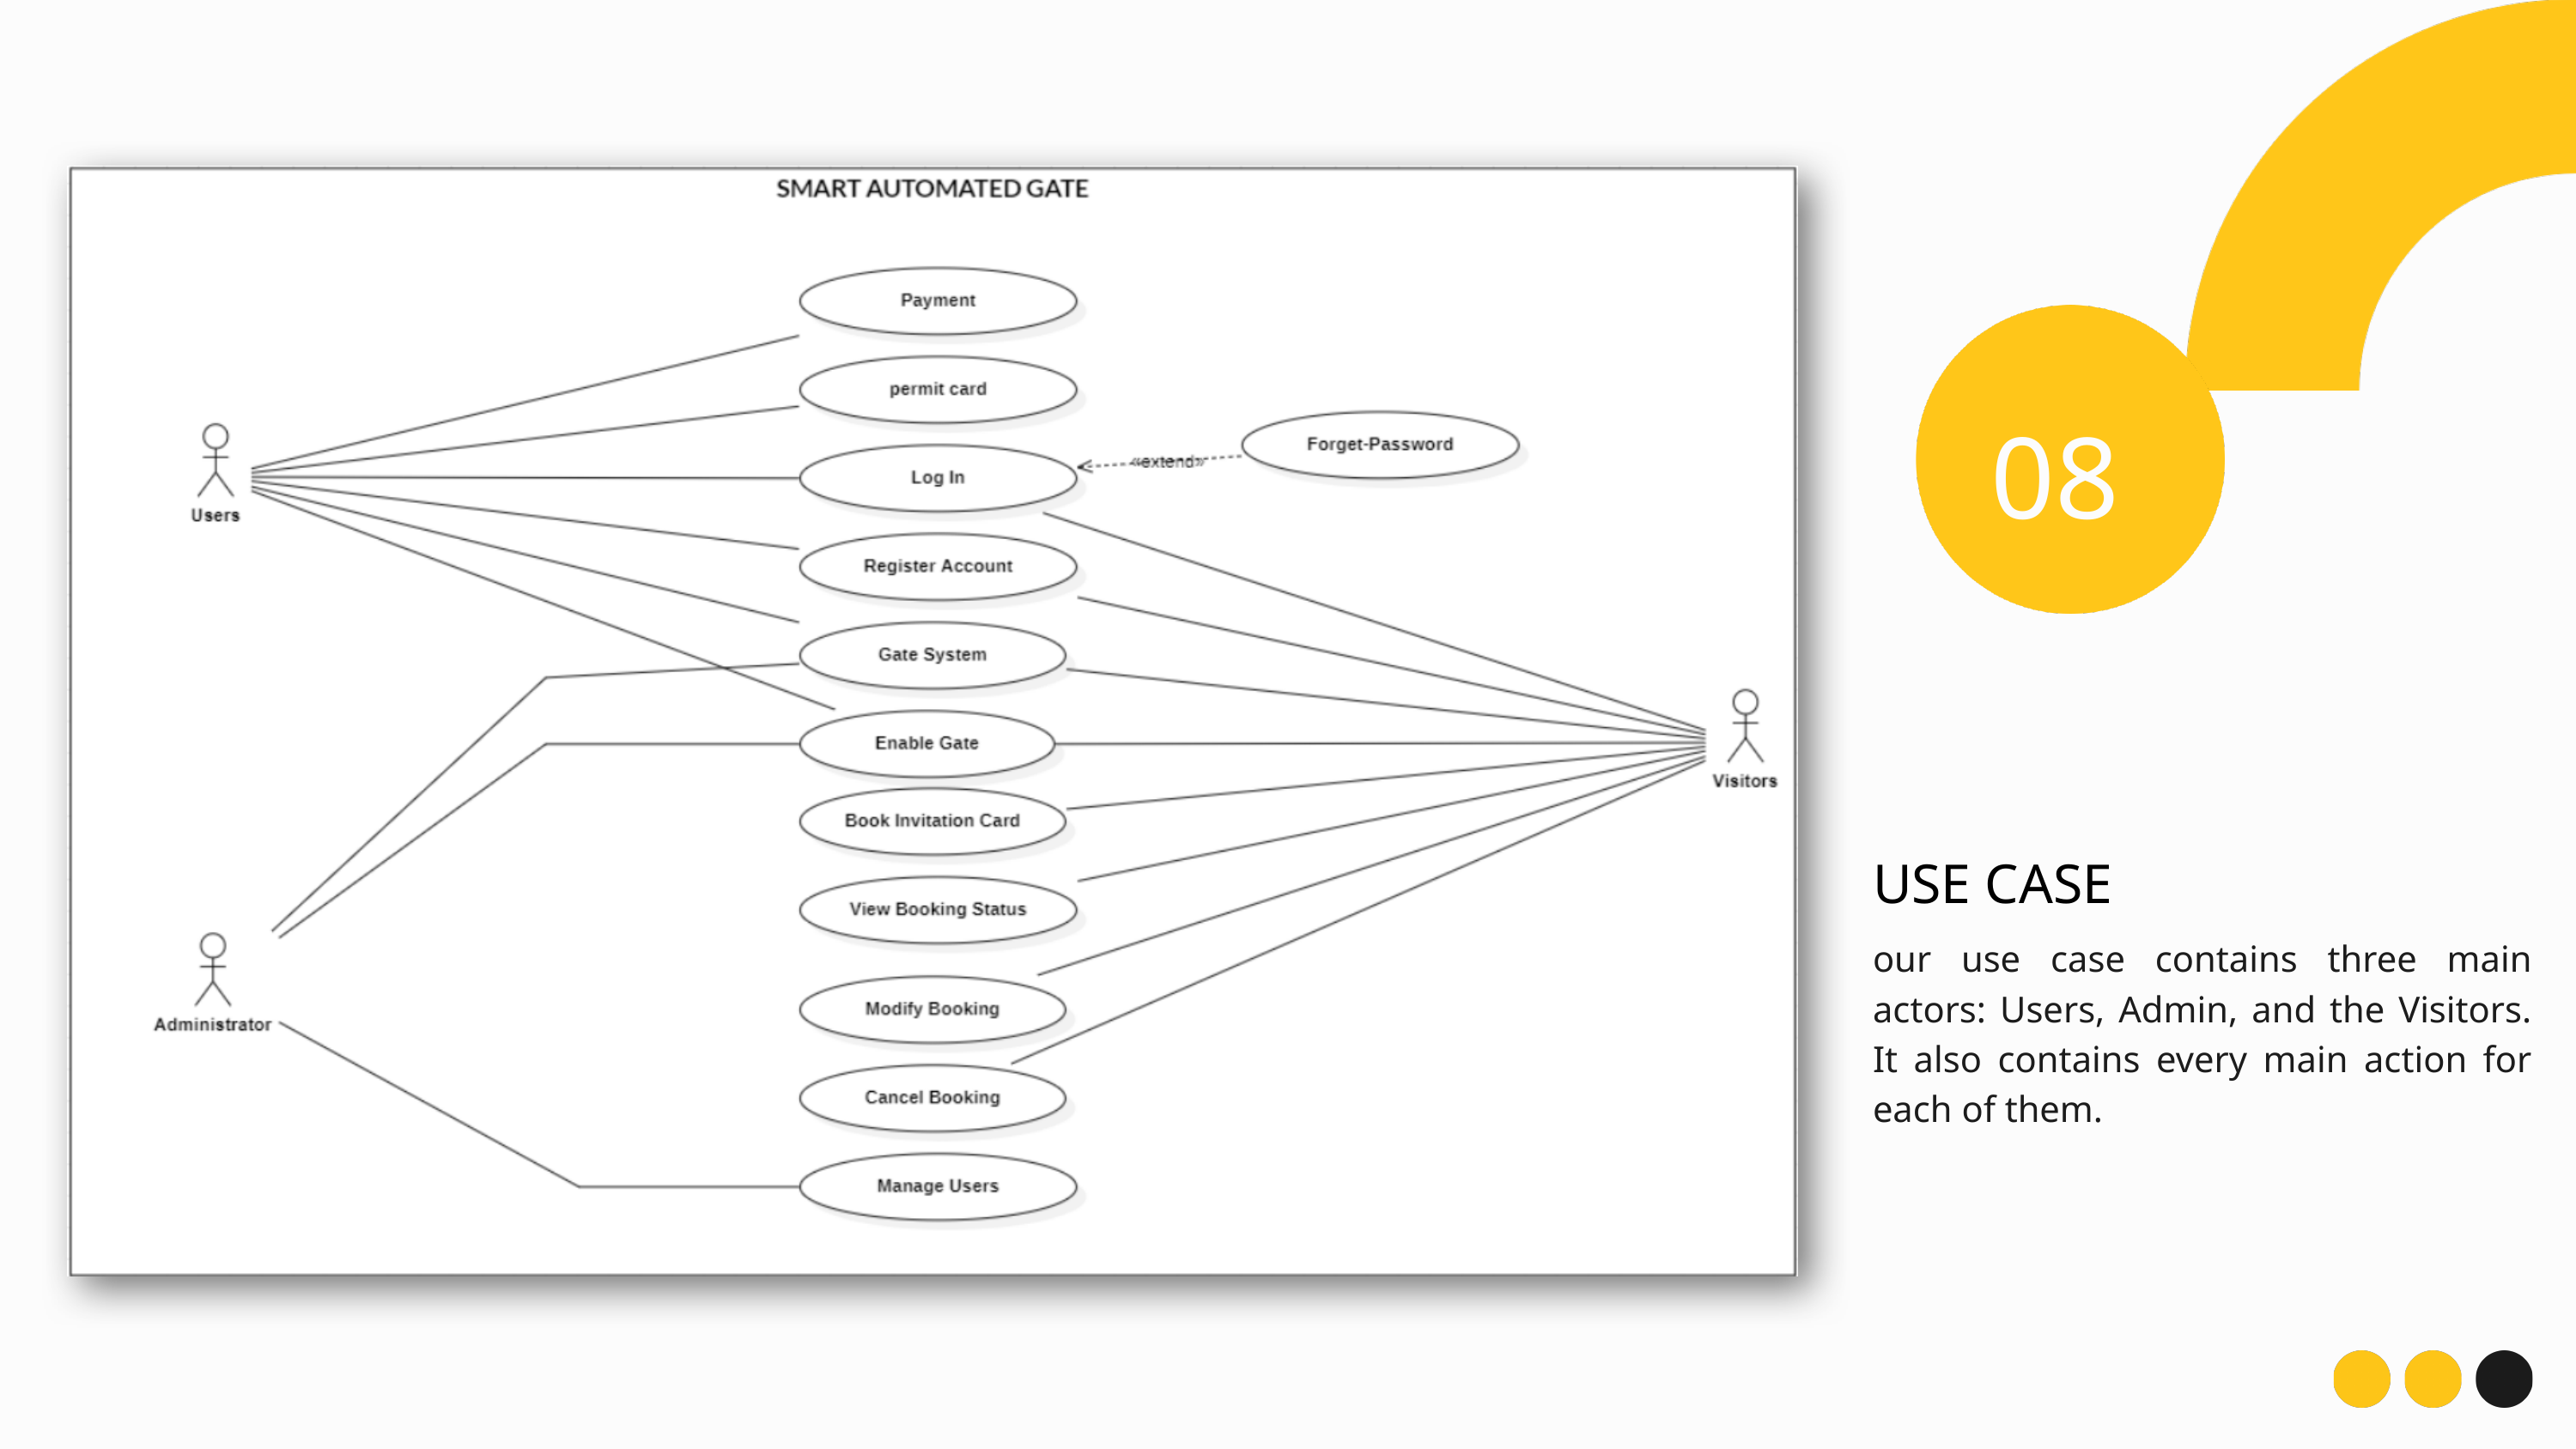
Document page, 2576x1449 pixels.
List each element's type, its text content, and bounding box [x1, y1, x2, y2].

text_box our use case contains three main actors: Users, Admin, and the Visitors. It also contains every main action for each of them. [1873, 929, 2532, 1131]
picture [66, 166, 1799, 1276]
text_box 08 [1990, 384, 2151, 542]
text_box [2185, 0, 2576, 391]
text_box [2404, 1350, 2462, 1408]
text_box [2476, 1350, 2533, 1408]
text_box [2333, 1350, 2391, 1408]
text_box USE CASE [1873, 849, 2532, 914]
text_box [1916, 305, 2225, 615]
